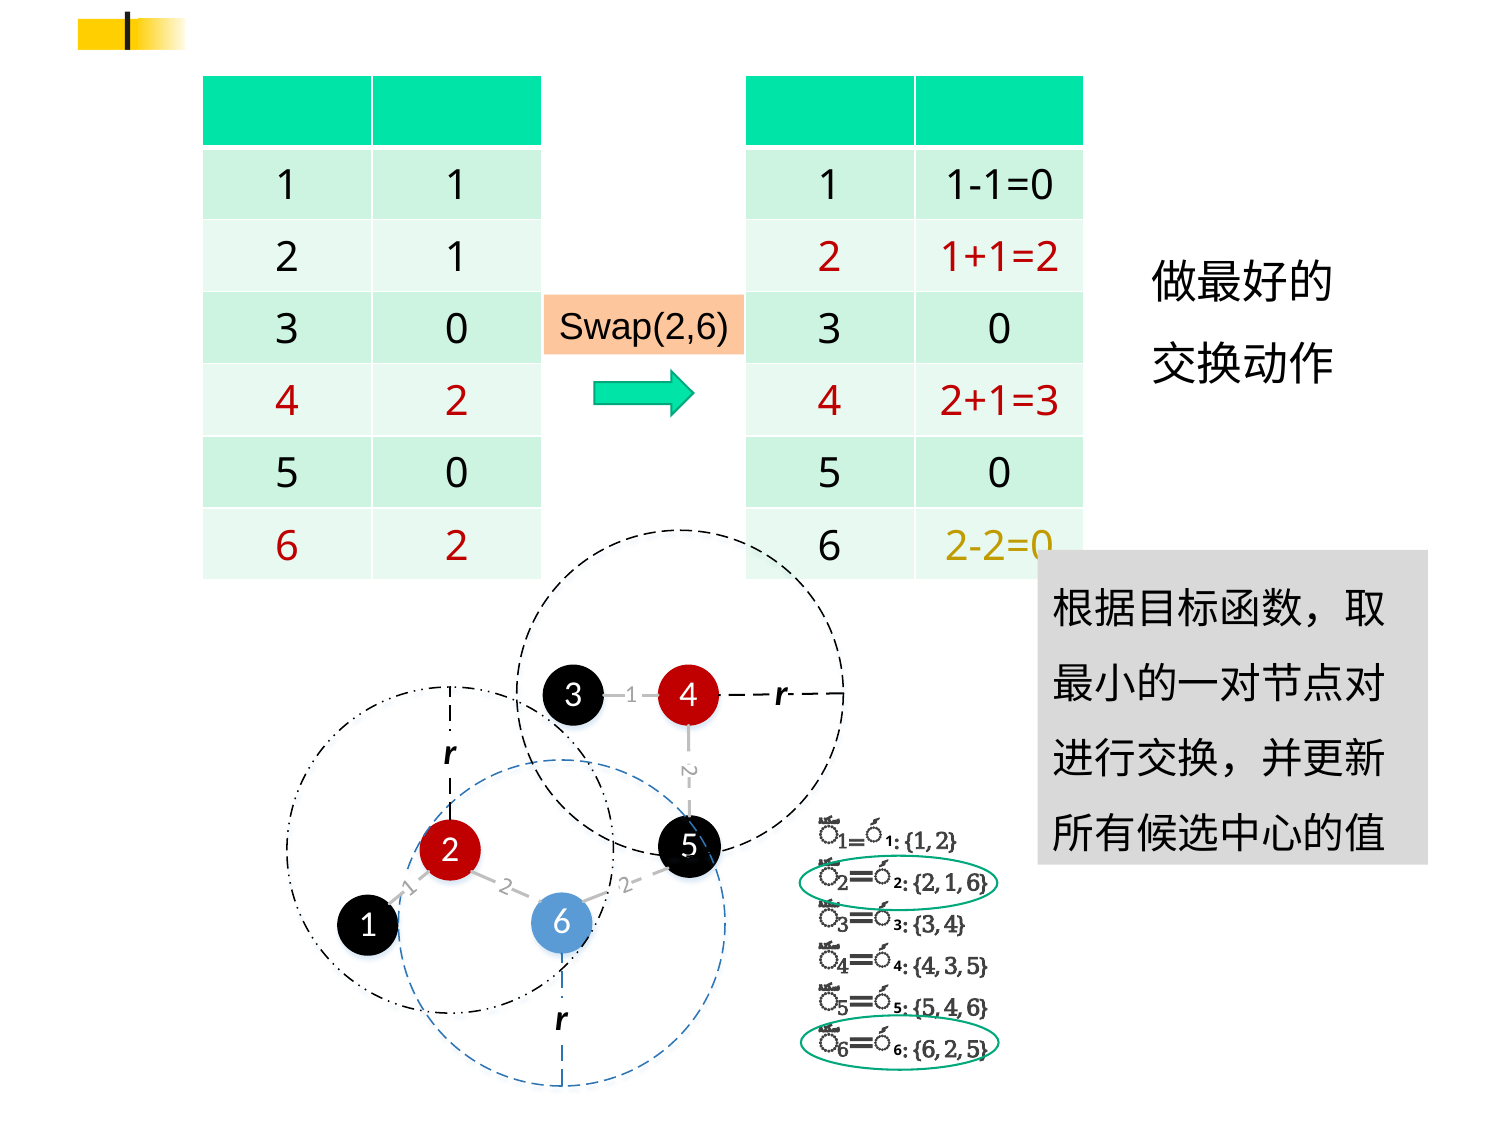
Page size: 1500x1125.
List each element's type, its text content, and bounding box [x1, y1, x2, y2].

text_box 做最好的 交换动作 [1135, 217, 1391, 433]
text_box [593, 368, 695, 418]
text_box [278, 525, 999, 1098]
text_box [28, 49, 1448, 1092]
text_box Swap(2,6) [543, 294, 744, 355]
